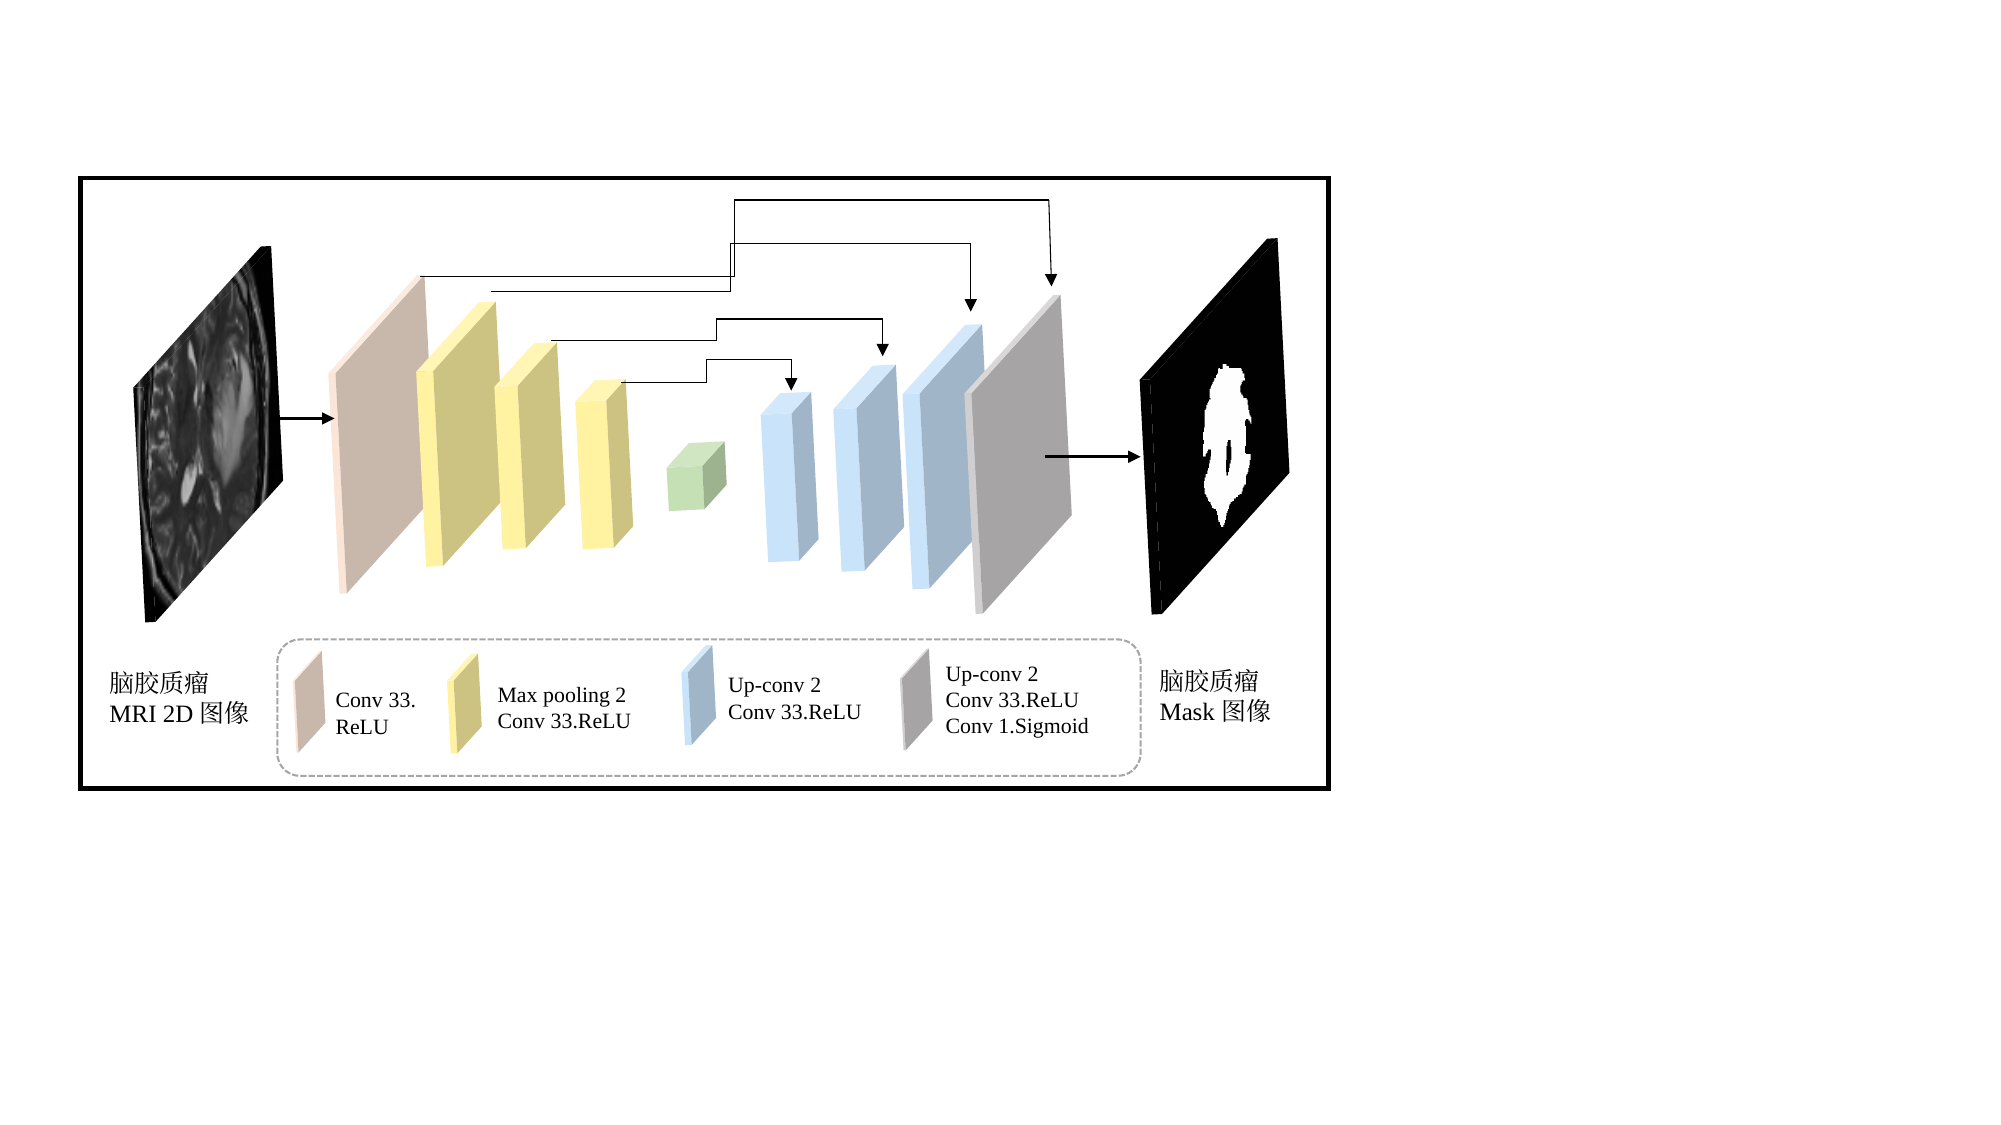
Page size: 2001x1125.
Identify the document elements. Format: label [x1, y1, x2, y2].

text_box [621, 359, 792, 383]
text_box [490, 243, 970, 292]
text_box [419, 199, 1052, 287]
text_box [277, 639, 1141, 776]
text_box [79, 177, 1329, 790]
text_box [550, 318, 882, 341]
